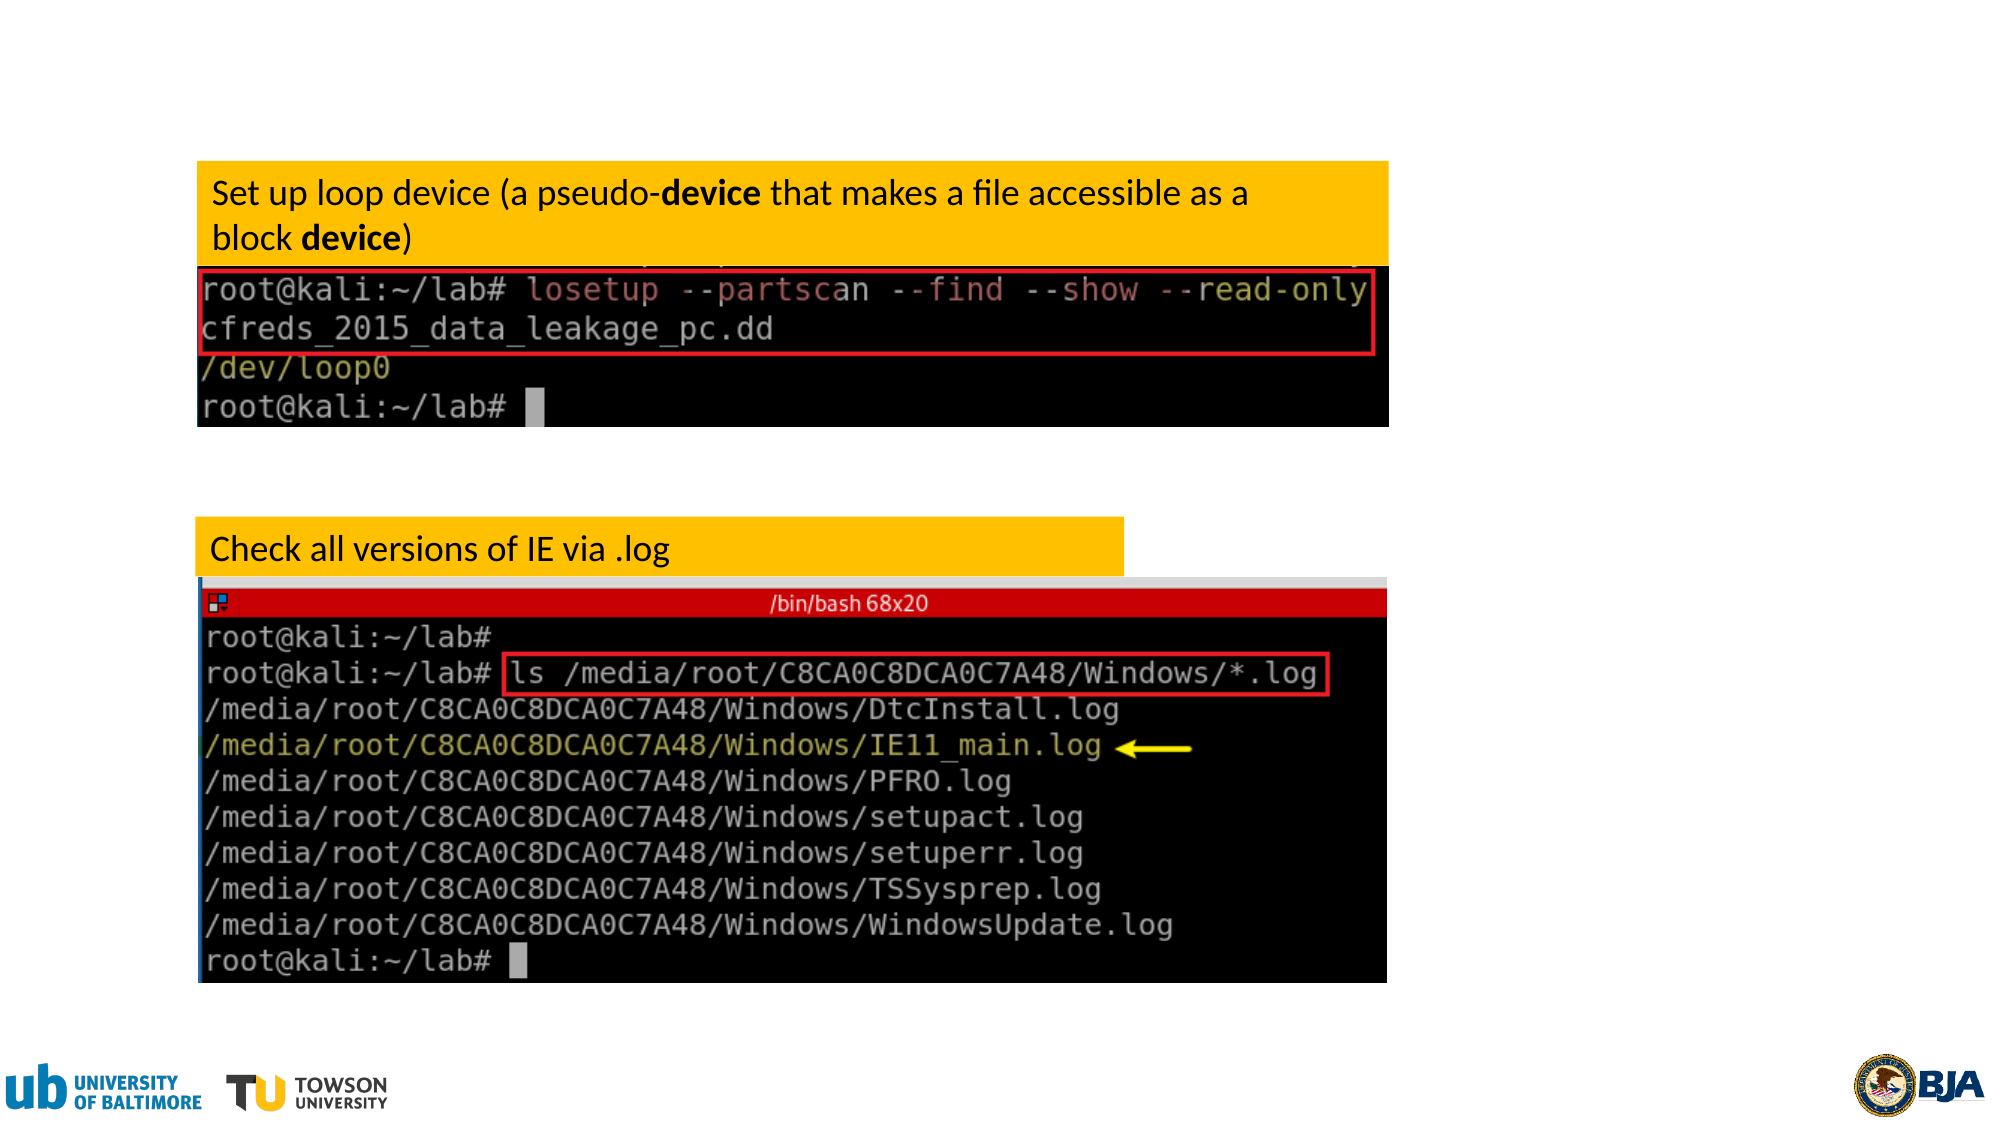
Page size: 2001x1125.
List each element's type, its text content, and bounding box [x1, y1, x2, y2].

text_box Set up loop device (a pseudo-device that makes a file accessible as a block device) [197, 160, 1389, 266]
picture [0, 1031, 407, 1125]
picture [197, 266, 1389, 428]
picture [1854, 1054, 1986, 1117]
picture [198, 577, 1387, 983]
text_box Check all versions of IE via .log [195, 516, 1125, 577]
